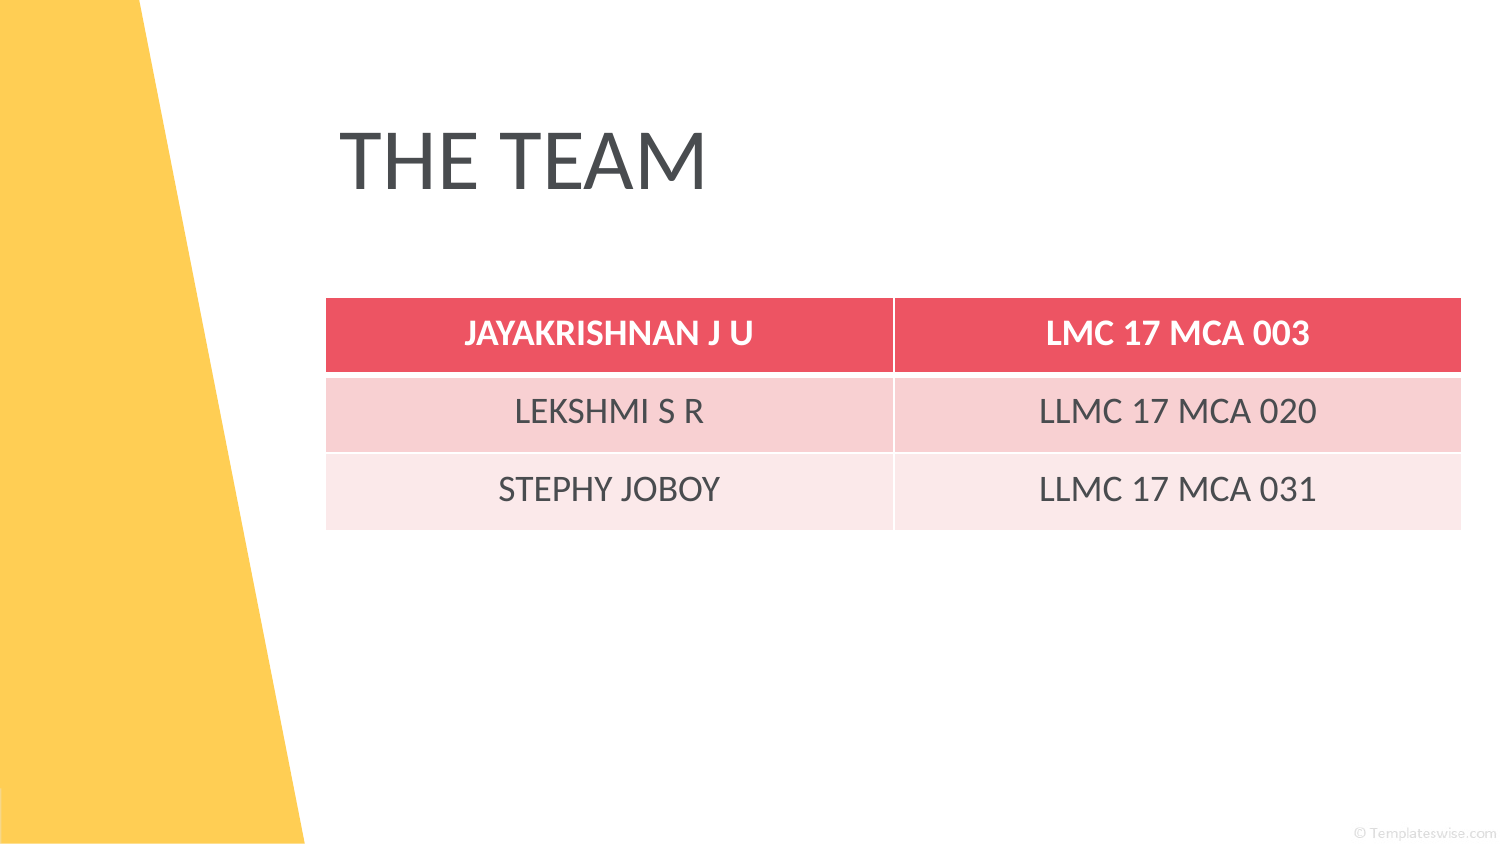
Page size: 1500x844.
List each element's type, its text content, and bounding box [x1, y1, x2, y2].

table_cell STEPHY JOBOY [326, 454, 893, 530]
table_cell LEKSHMI S R [326, 378, 893, 452]
table_cell LLMC 17 MCA 020 [895, 378, 1461, 452]
picture [140, 0, 1500, 844]
table_header JAYAKRISHNAN J U [326, 298, 893, 372]
table_cell LLMC 17 MCA 031 [895, 454, 1461, 530]
title THE TEAM [324, 84, 913, 225]
table_header LMC 17 MCA 003 [895, 298, 1461, 372]
